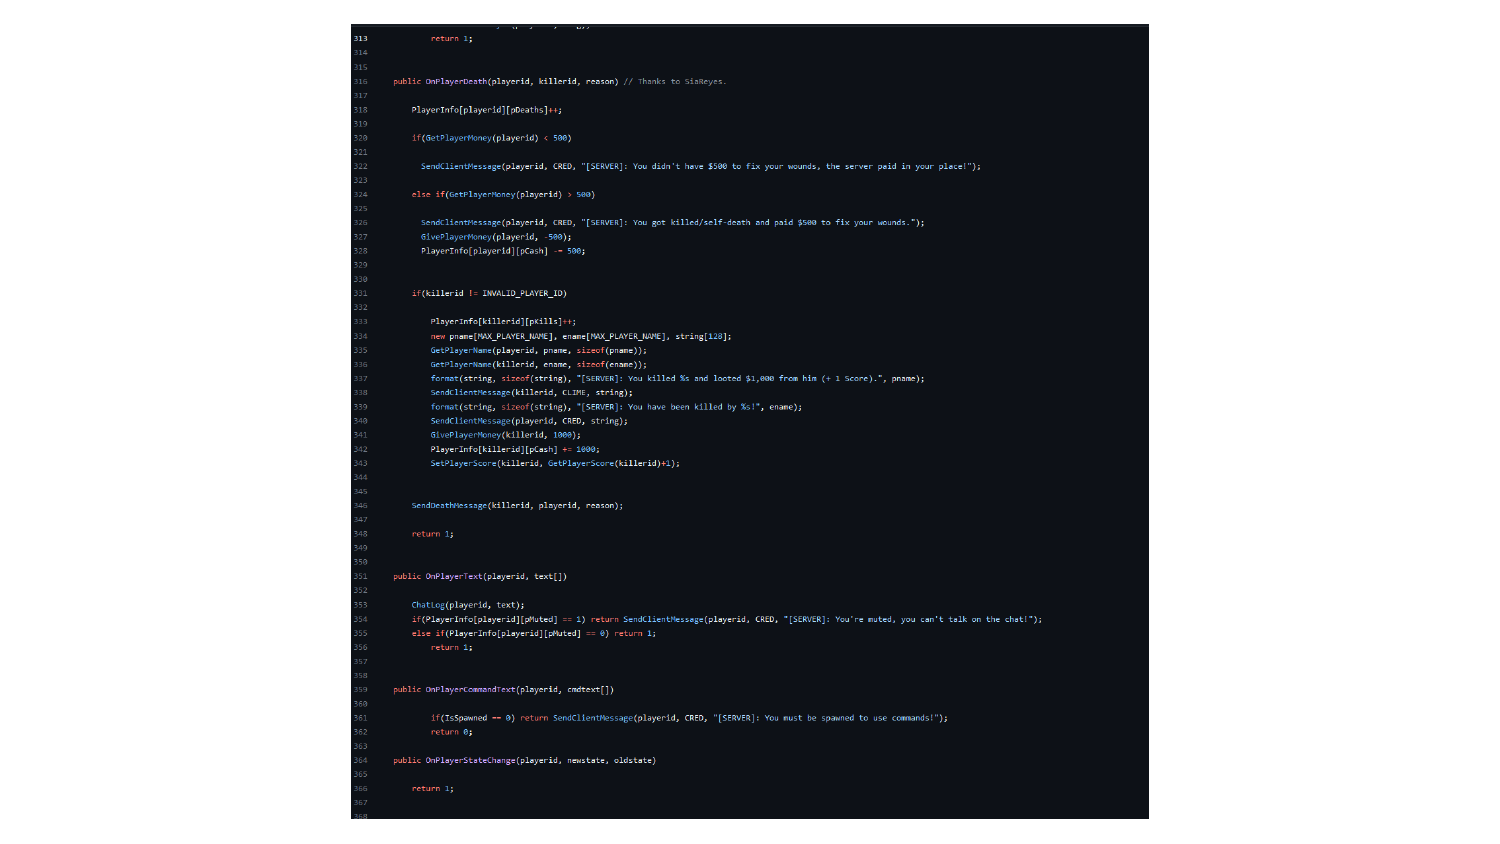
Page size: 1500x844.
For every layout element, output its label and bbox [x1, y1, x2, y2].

picture [351, 24, 1149, 819]
